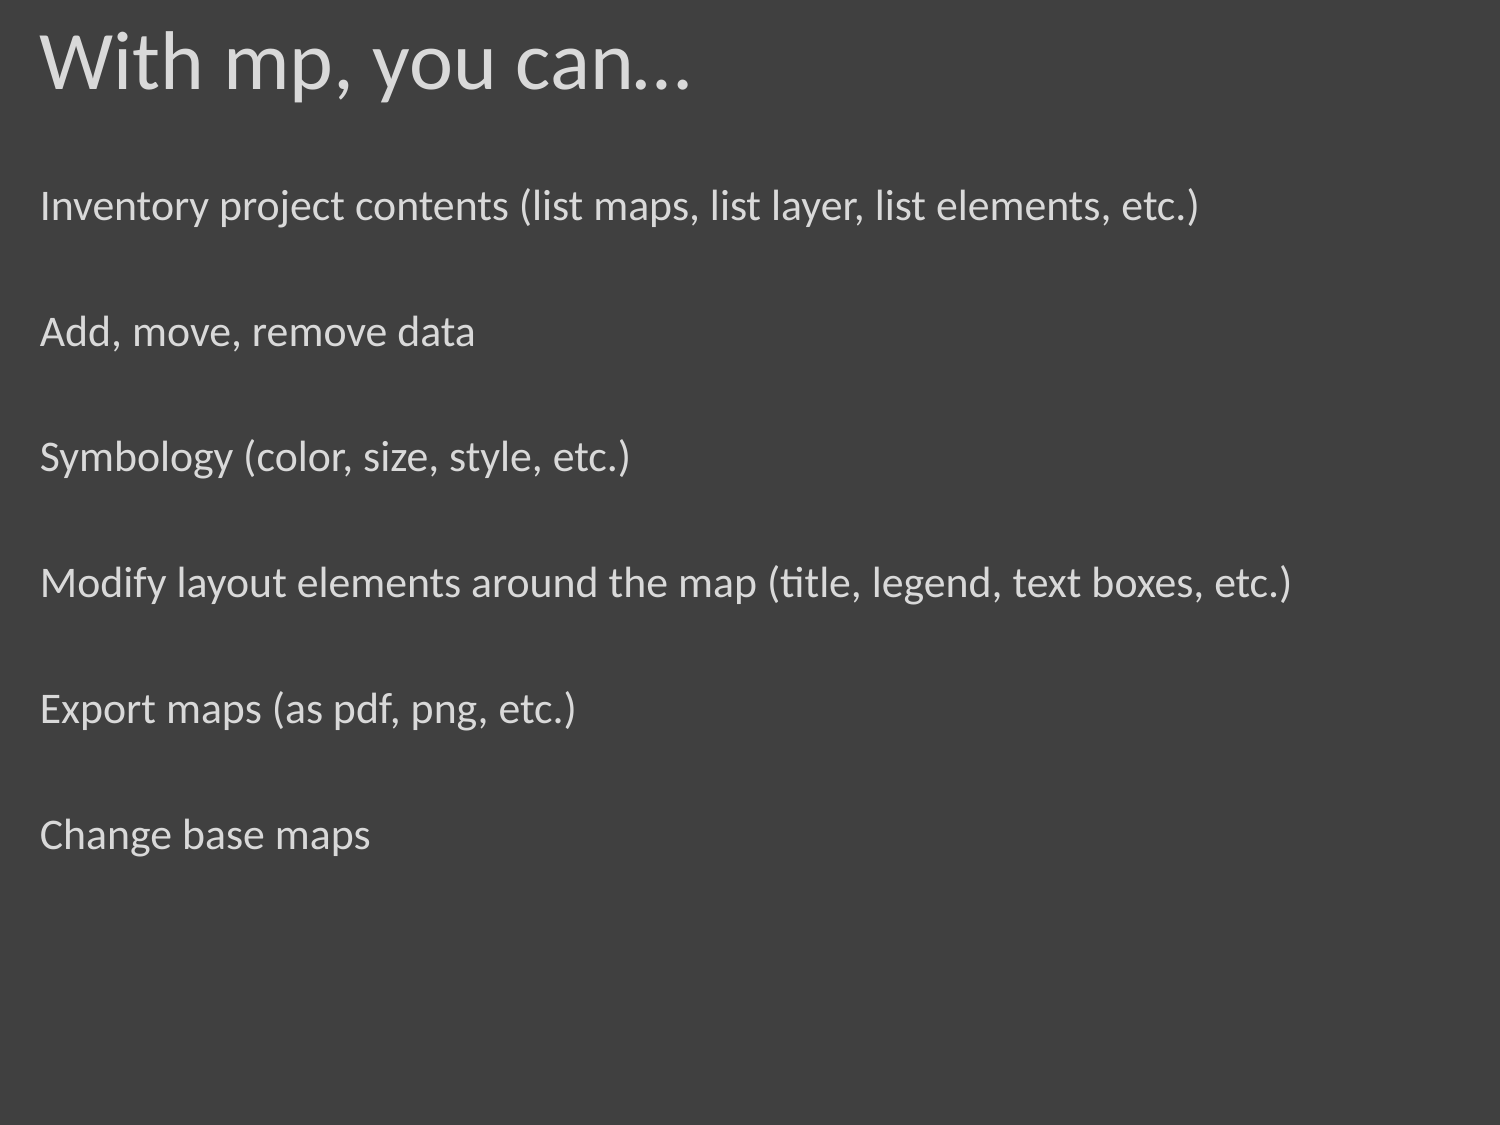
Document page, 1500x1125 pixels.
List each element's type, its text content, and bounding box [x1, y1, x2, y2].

list Inventory project contents (list maps, list layer, list elements, etc.) Add, move, remove data Symbology (color, size, style, etc.) Modify layout elements around the map (title, legend, text boxes, etc.) Export maps (as pdf, png, etc.) Change base maps [24, 174, 1450, 1100]
title With mp, you can… [24, 24, 1338, 100]
